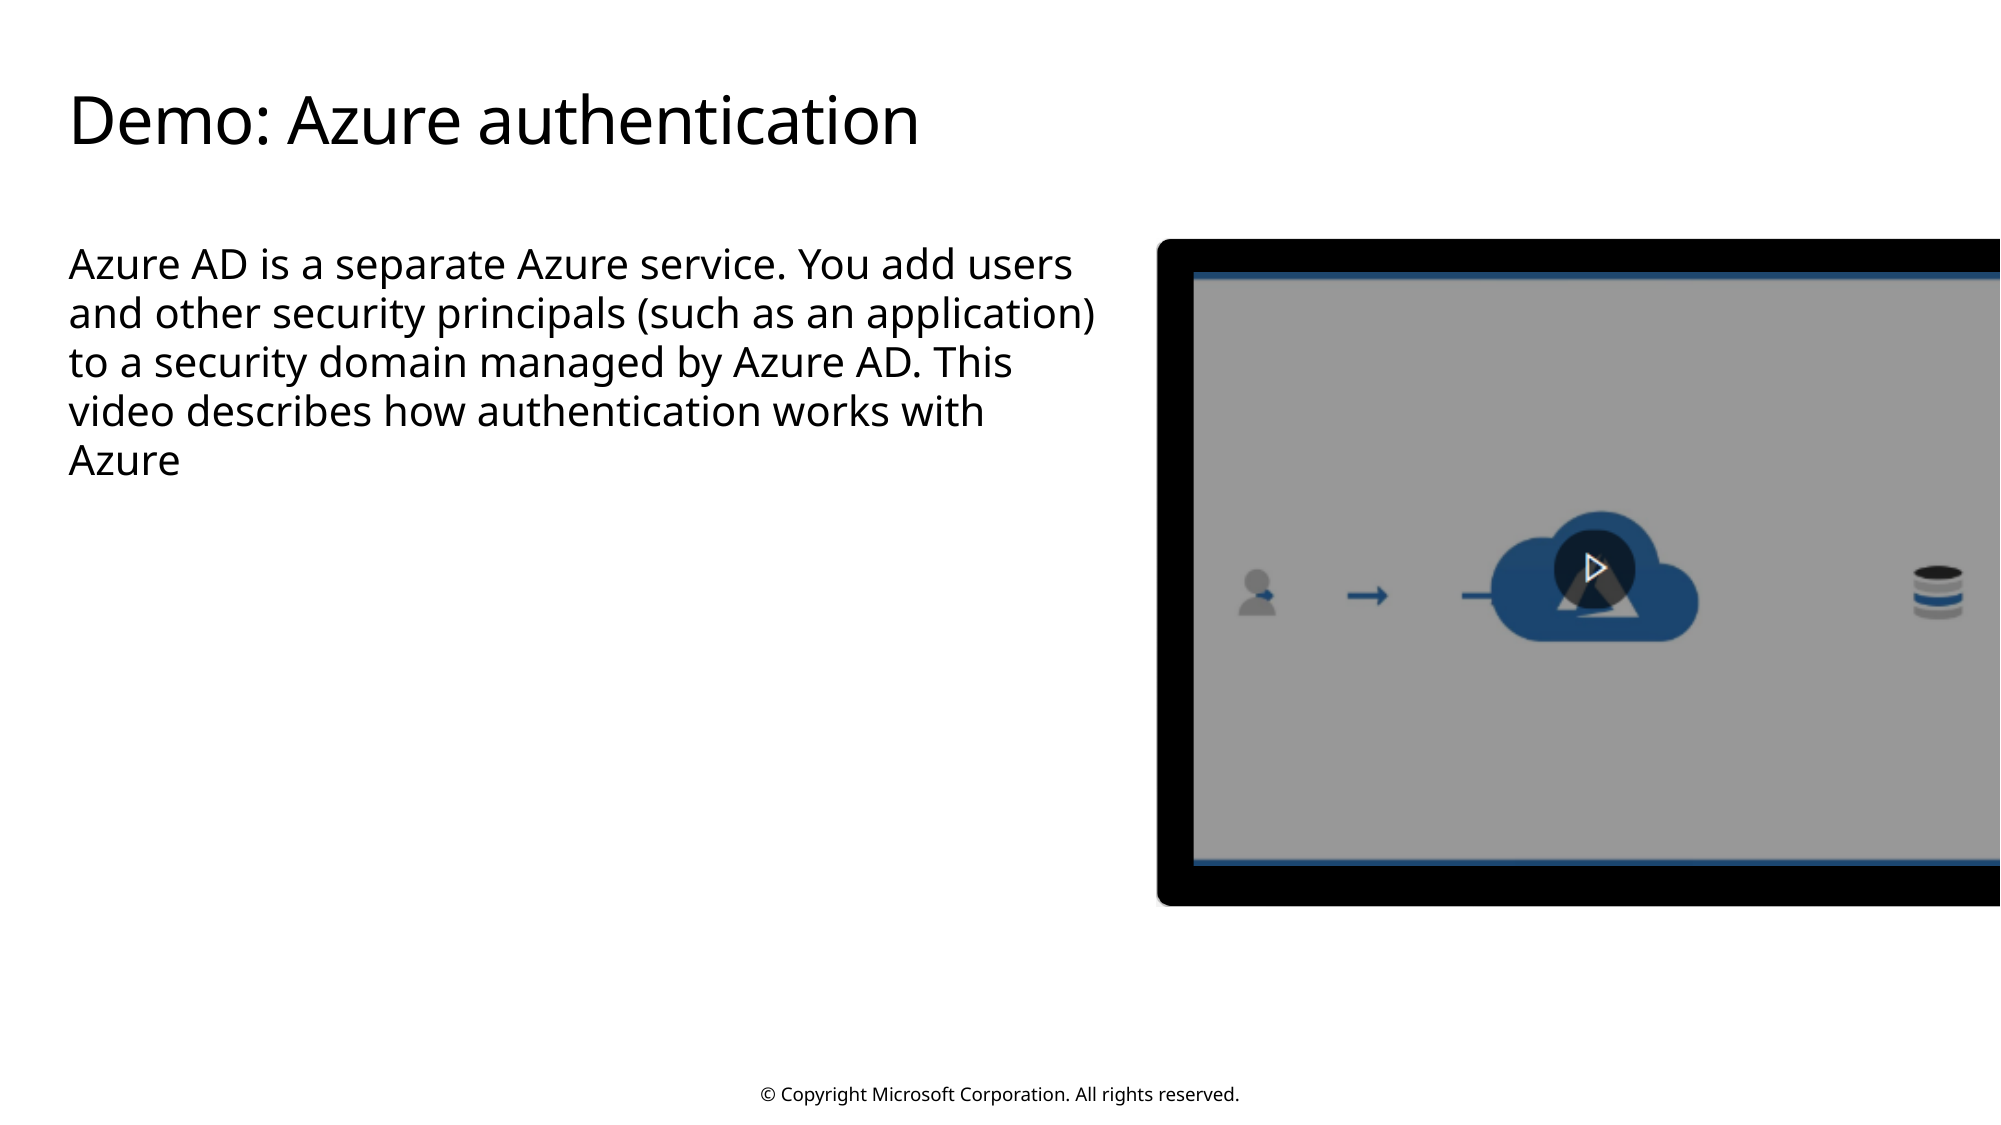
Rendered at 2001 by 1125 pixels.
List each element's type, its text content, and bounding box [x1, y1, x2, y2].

title Demo: Azure authentication [68, 72, 1930, 192]
picture [1156, 238, 2000, 907]
list Azure AD is a separate Azure service. You add users and other security principals (such as an application) to a security domain managed by Azure AD. This video describes how authentication works with Azure [68, 238, 1107, 290]
